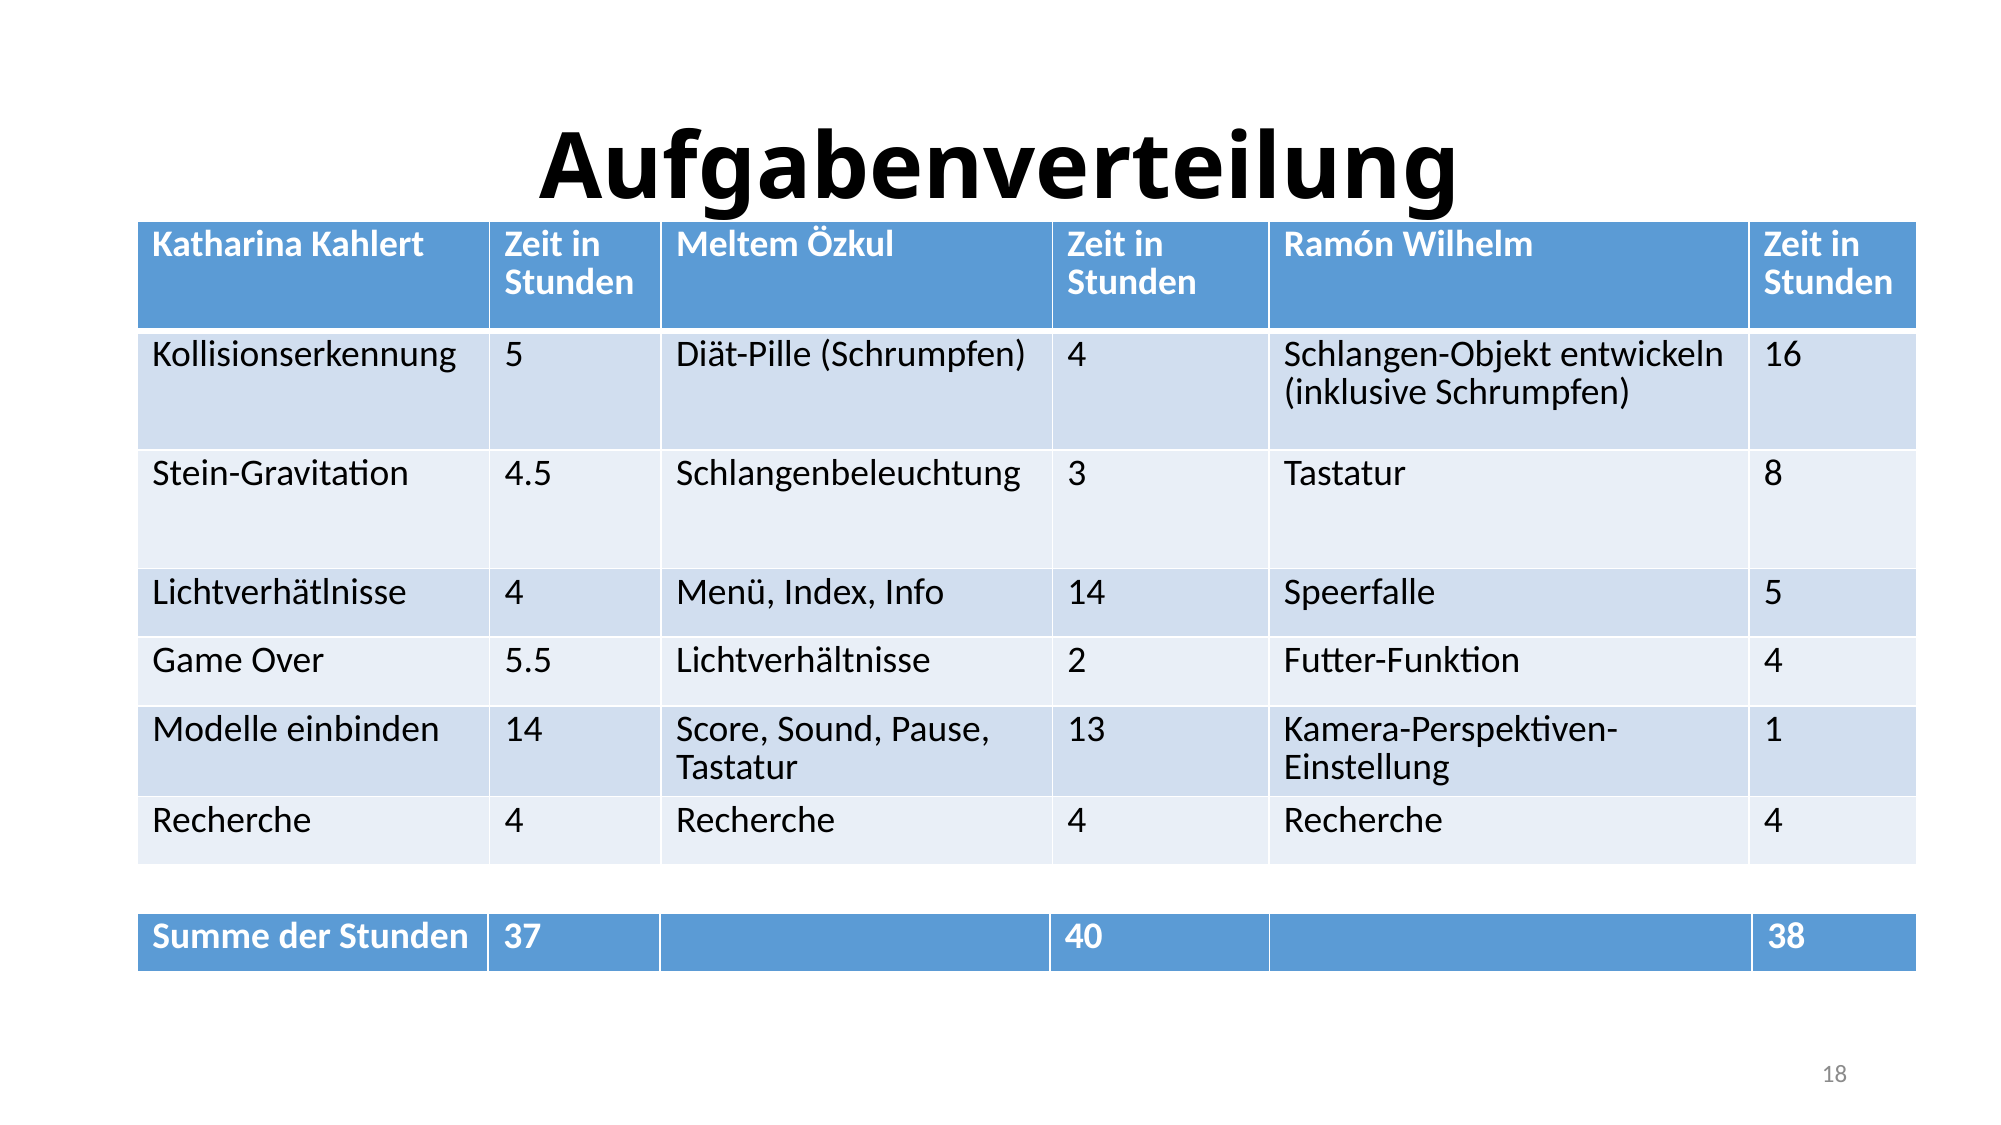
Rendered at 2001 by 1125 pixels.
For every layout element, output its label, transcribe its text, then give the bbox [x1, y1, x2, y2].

table_cell Menü, Index, Info [662, 569, 1052, 636]
table_cell 4 [1750, 638, 1916, 705]
table_cell Schlangenbeleuchtung [662, 451, 1052, 568]
table_cell Diät-Pille (Schrumpfen) [662, 334, 1052, 449]
table_cell 14 [490, 707, 660, 796]
table_cell Kamera-Perspektiven-Einstellung [1270, 707, 1748, 796]
table_cell 5 [1750, 569, 1916, 636]
table_header Zeit in Stunden [1053, 222, 1268, 328]
table_cell Modelle einbinden [138, 707, 489, 796]
table_header 37 [489, 914, 659, 971]
table_cell 4 [1053, 334, 1268, 449]
table_header Summe der Stunden [138, 914, 487, 971]
table_cell Lichtverhätlnisse [138, 569, 489, 636]
table_header Zeit in Stunden [490, 222, 660, 328]
table_header Meltem Özkul [662, 222, 1052, 328]
slide_number 18 [1412, 1042, 1863, 1103]
table_header Zeit in Stunden [1750, 222, 1916, 328]
table_cell 4.5 [490, 451, 660, 568]
table_cell Kollisionserkennung [138, 334, 489, 449]
table_cell 4 [1750, 797, 1916, 864]
table_cell Tastatur [1270, 451, 1748, 568]
table_cell 8 [1750, 451, 1916, 568]
table_cell Game Over [138, 638, 489, 705]
table_cell 5 [490, 334, 660, 449]
table_cell Recherche [138, 797, 489, 864]
table_header [1270, 914, 1751, 971]
table_cell 14 [1053, 569, 1268, 636]
table_cell Speerfalle [1270, 569, 1748, 636]
table_cell 2 [1053, 638, 1268, 705]
table_cell 13 [1053, 707, 1268, 796]
table_cell 4 [490, 797, 660, 864]
table_cell Lichtverhältnisse [662, 638, 1052, 705]
table_cell 4 [1053, 797, 1268, 864]
table_cell Schlangen-Objekt entwickeln (inklusive Schrumpfen) [1270, 334, 1748, 449]
table_cell 3 [1053, 451, 1268, 568]
table_header [661, 914, 1049, 971]
table_cell Stein-Gravitation [138, 451, 489, 568]
table_cell Score, Sound, Pause, Tastatur [662, 707, 1052, 796]
table_cell 5.5 [490, 638, 660, 705]
table_cell Recherche [662, 797, 1052, 864]
title Aufgabenverteilung [137, 59, 1863, 220]
table_header 38 [1753, 914, 1916, 971]
table_cell 1 [1750, 707, 1916, 796]
table_header Ramón Wilhelm [1270, 222, 1748, 328]
table_cell 4 [490, 569, 660, 636]
table_cell Futter-Funktion [1270, 638, 1748, 705]
table_cell 16 [1750, 334, 1916, 449]
table_header Katharina Kahlert [138, 222, 489, 328]
table_header 40 [1051, 914, 1269, 971]
table_cell Recherche [1270, 797, 1748, 864]
